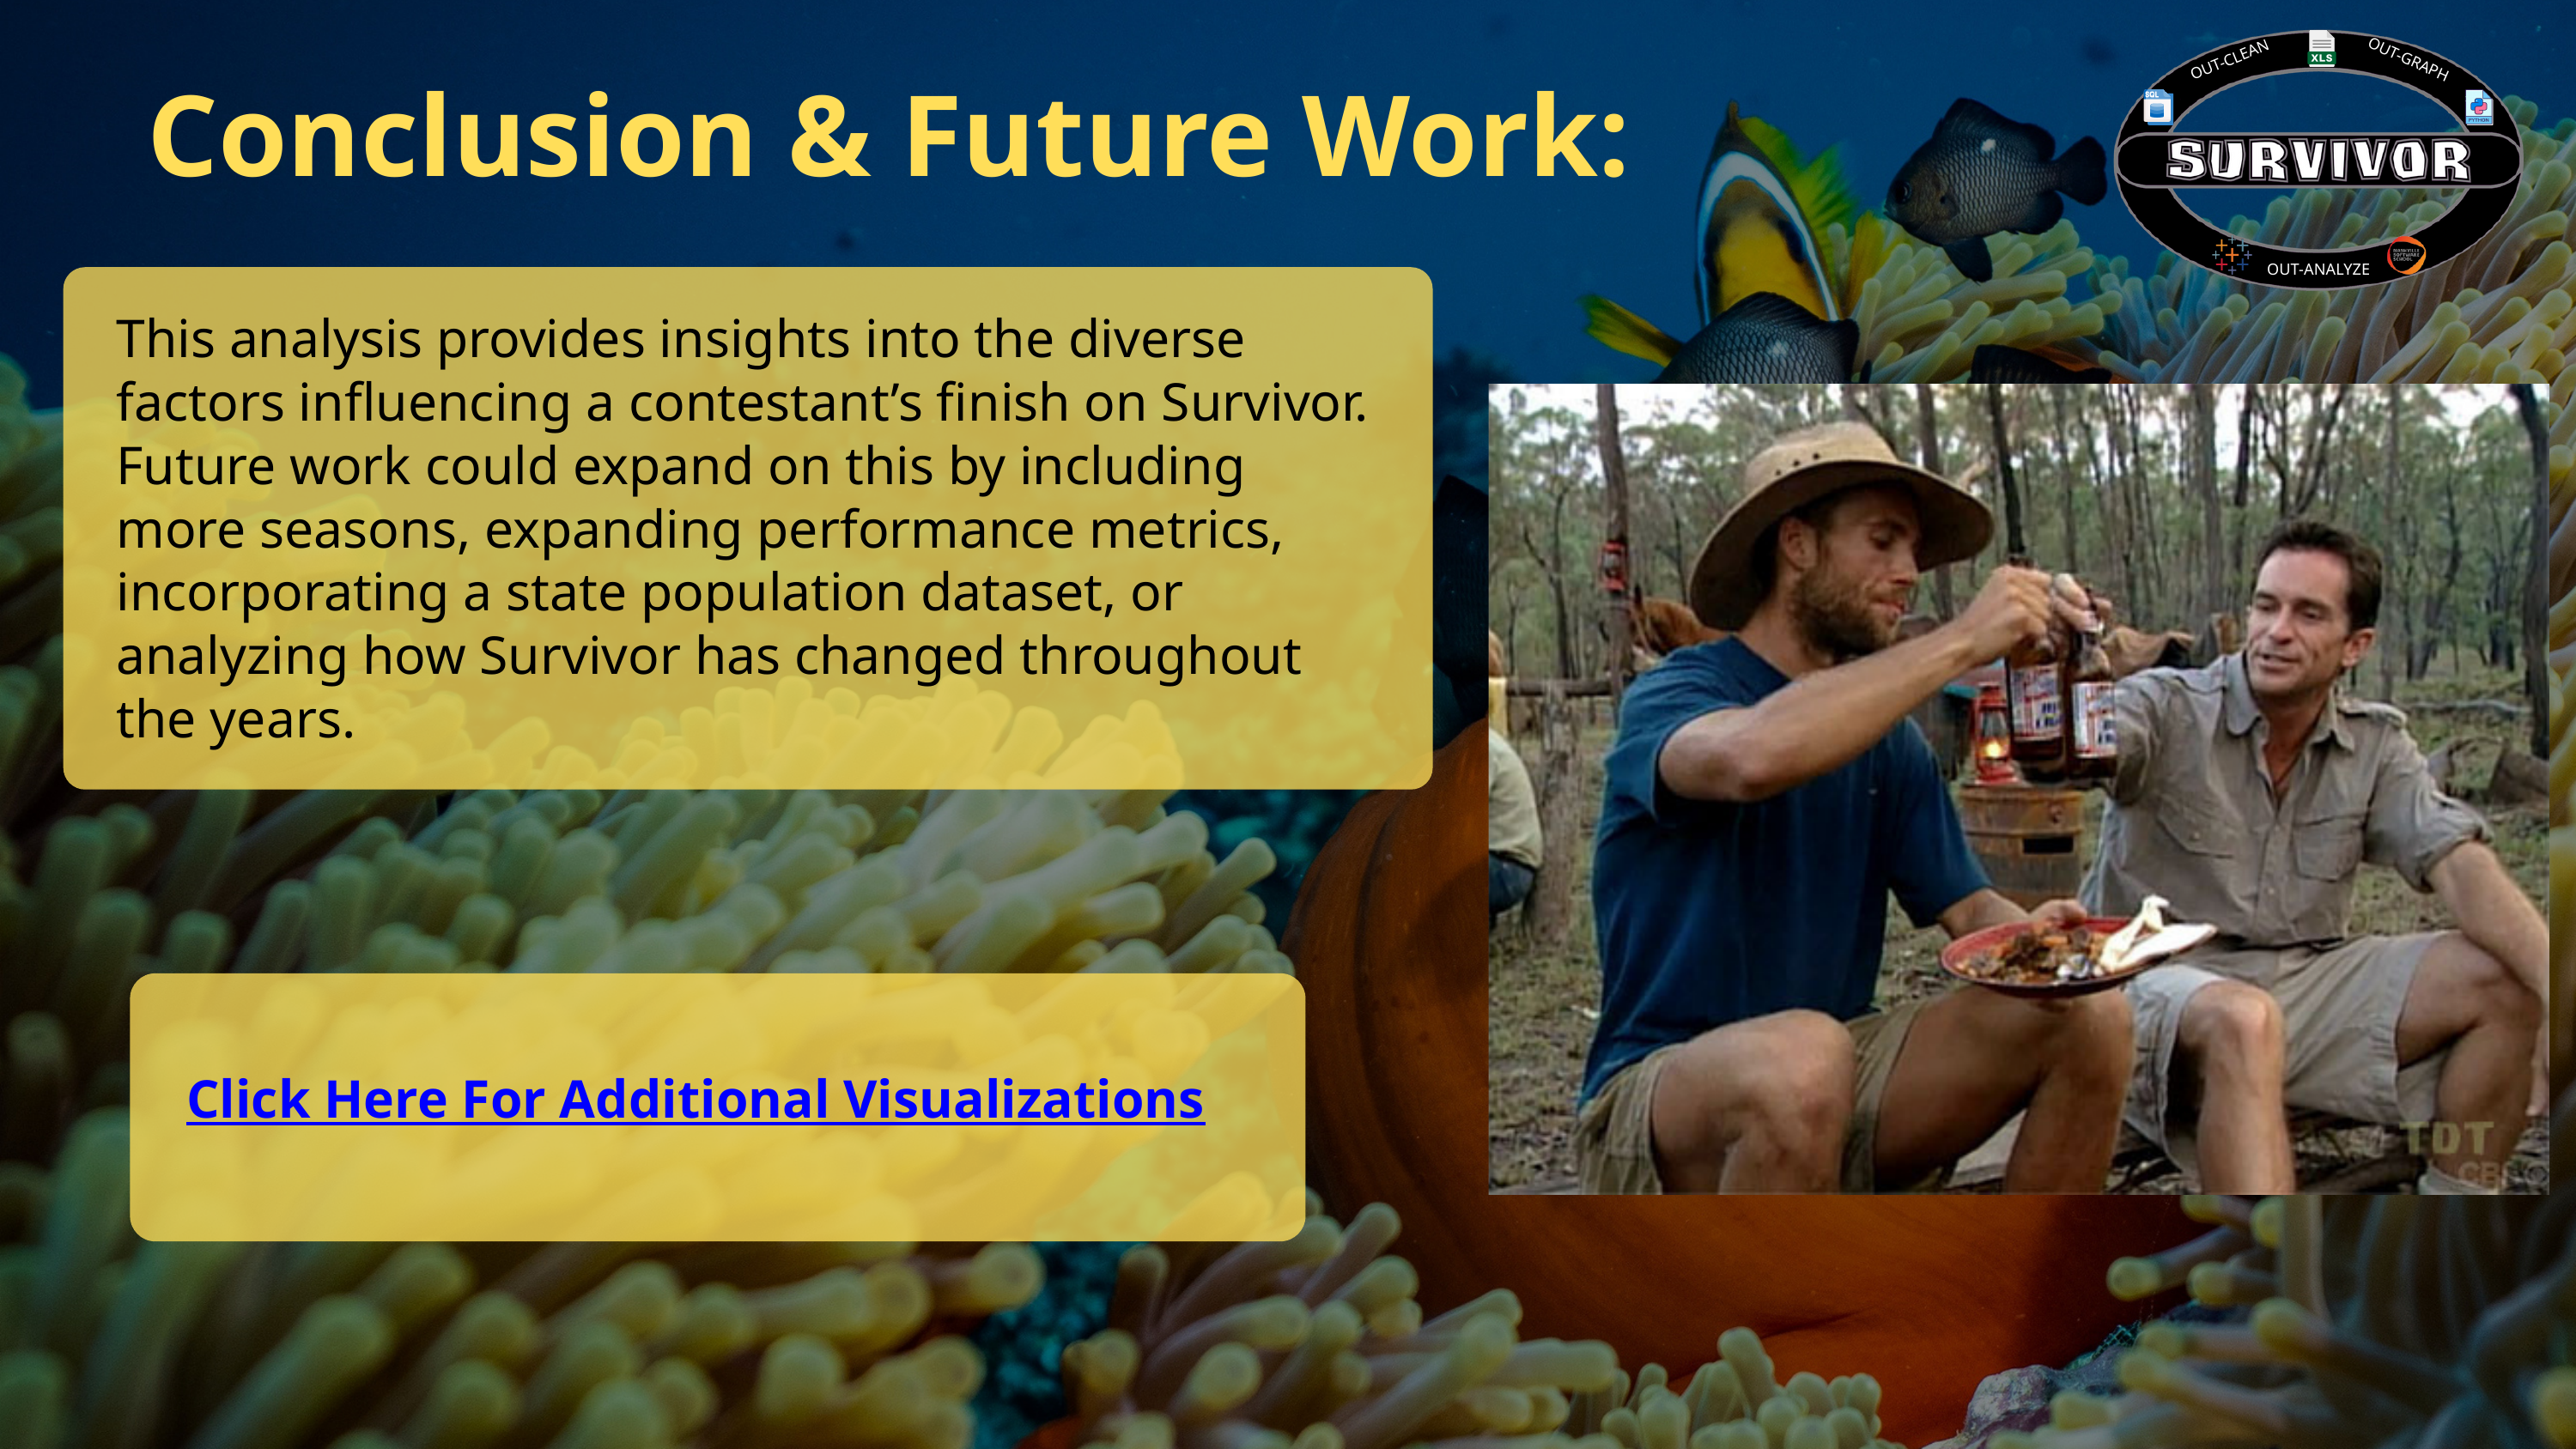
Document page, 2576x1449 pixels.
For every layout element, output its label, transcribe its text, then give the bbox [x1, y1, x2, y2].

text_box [63, 266, 1433, 790]
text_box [130, 973, 1447, 1242]
text_box [1488, 384, 2549, 1196]
text_box [0, 0, 2576, 1449]
text_box Conclusion & Future Work: [147, 80, 1793, 199]
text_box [2113, 28, 2524, 292]
